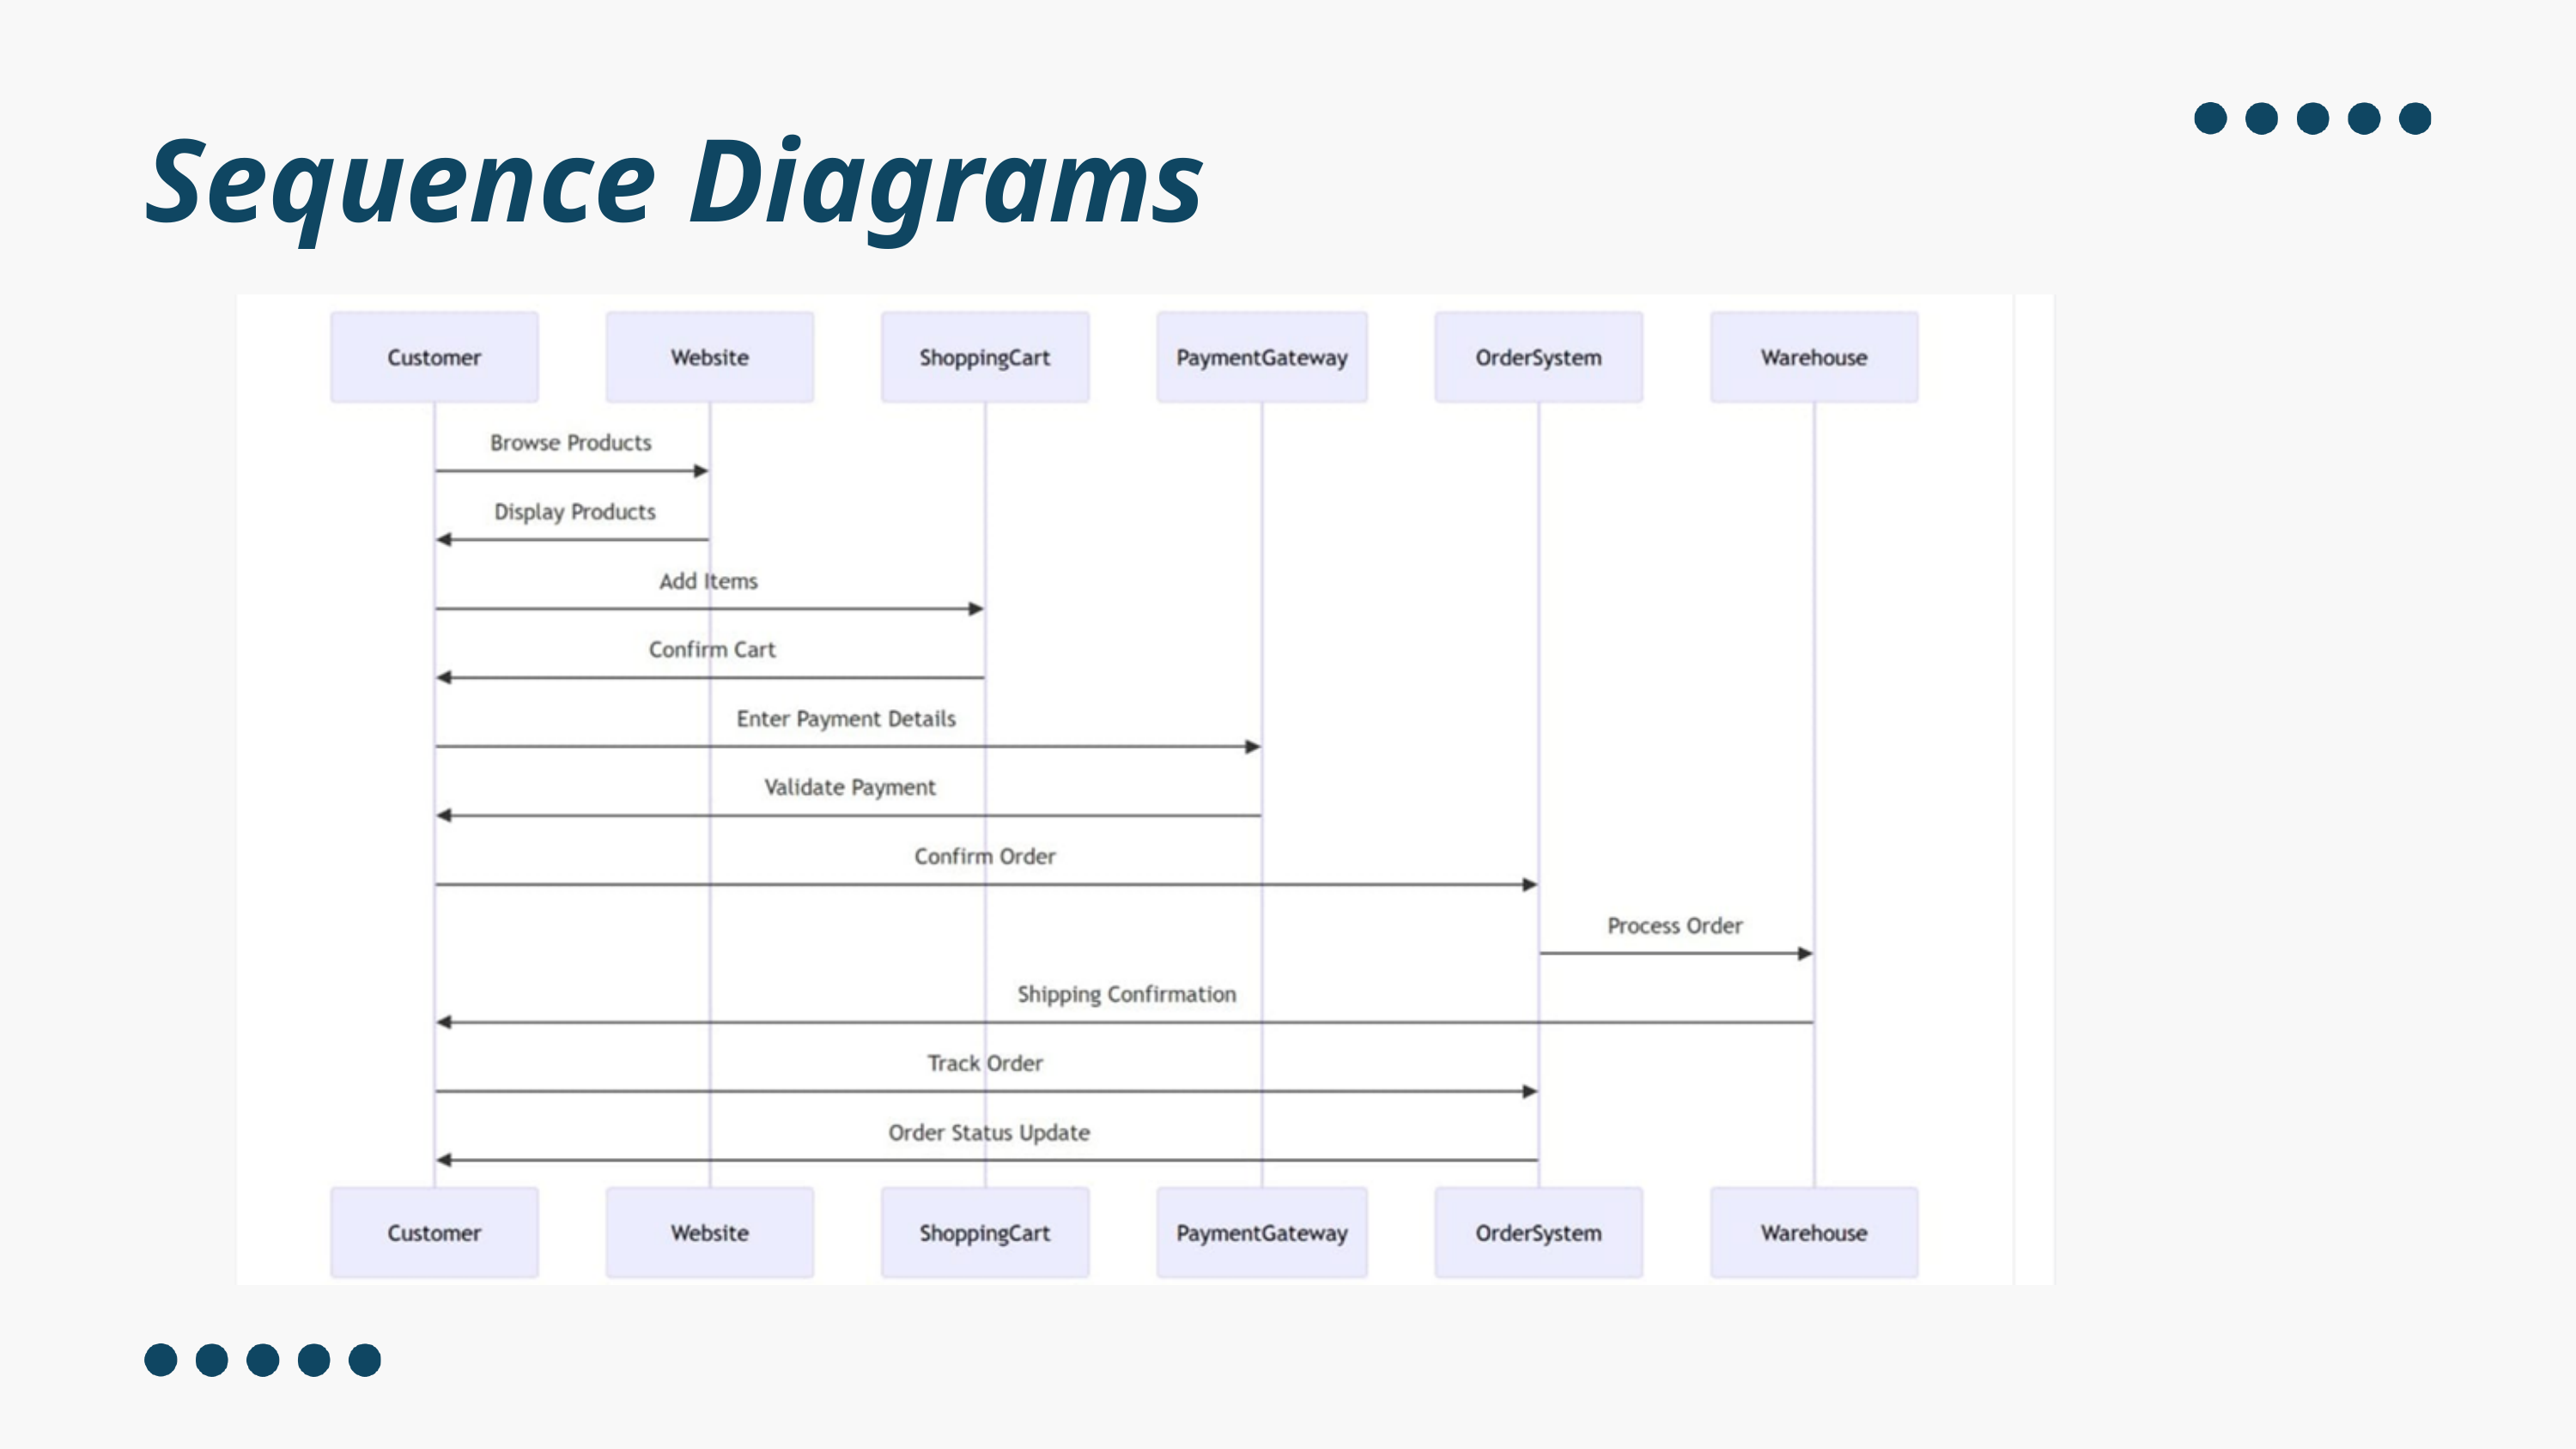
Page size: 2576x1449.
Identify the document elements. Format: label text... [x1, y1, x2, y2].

text_box Sequence Diagrams [144, 84, 2127, 246]
text_box [234, 294, 2057, 1285]
text_box [2194, 100, 2432, 136]
text_box [144, 1342, 381, 1378]
